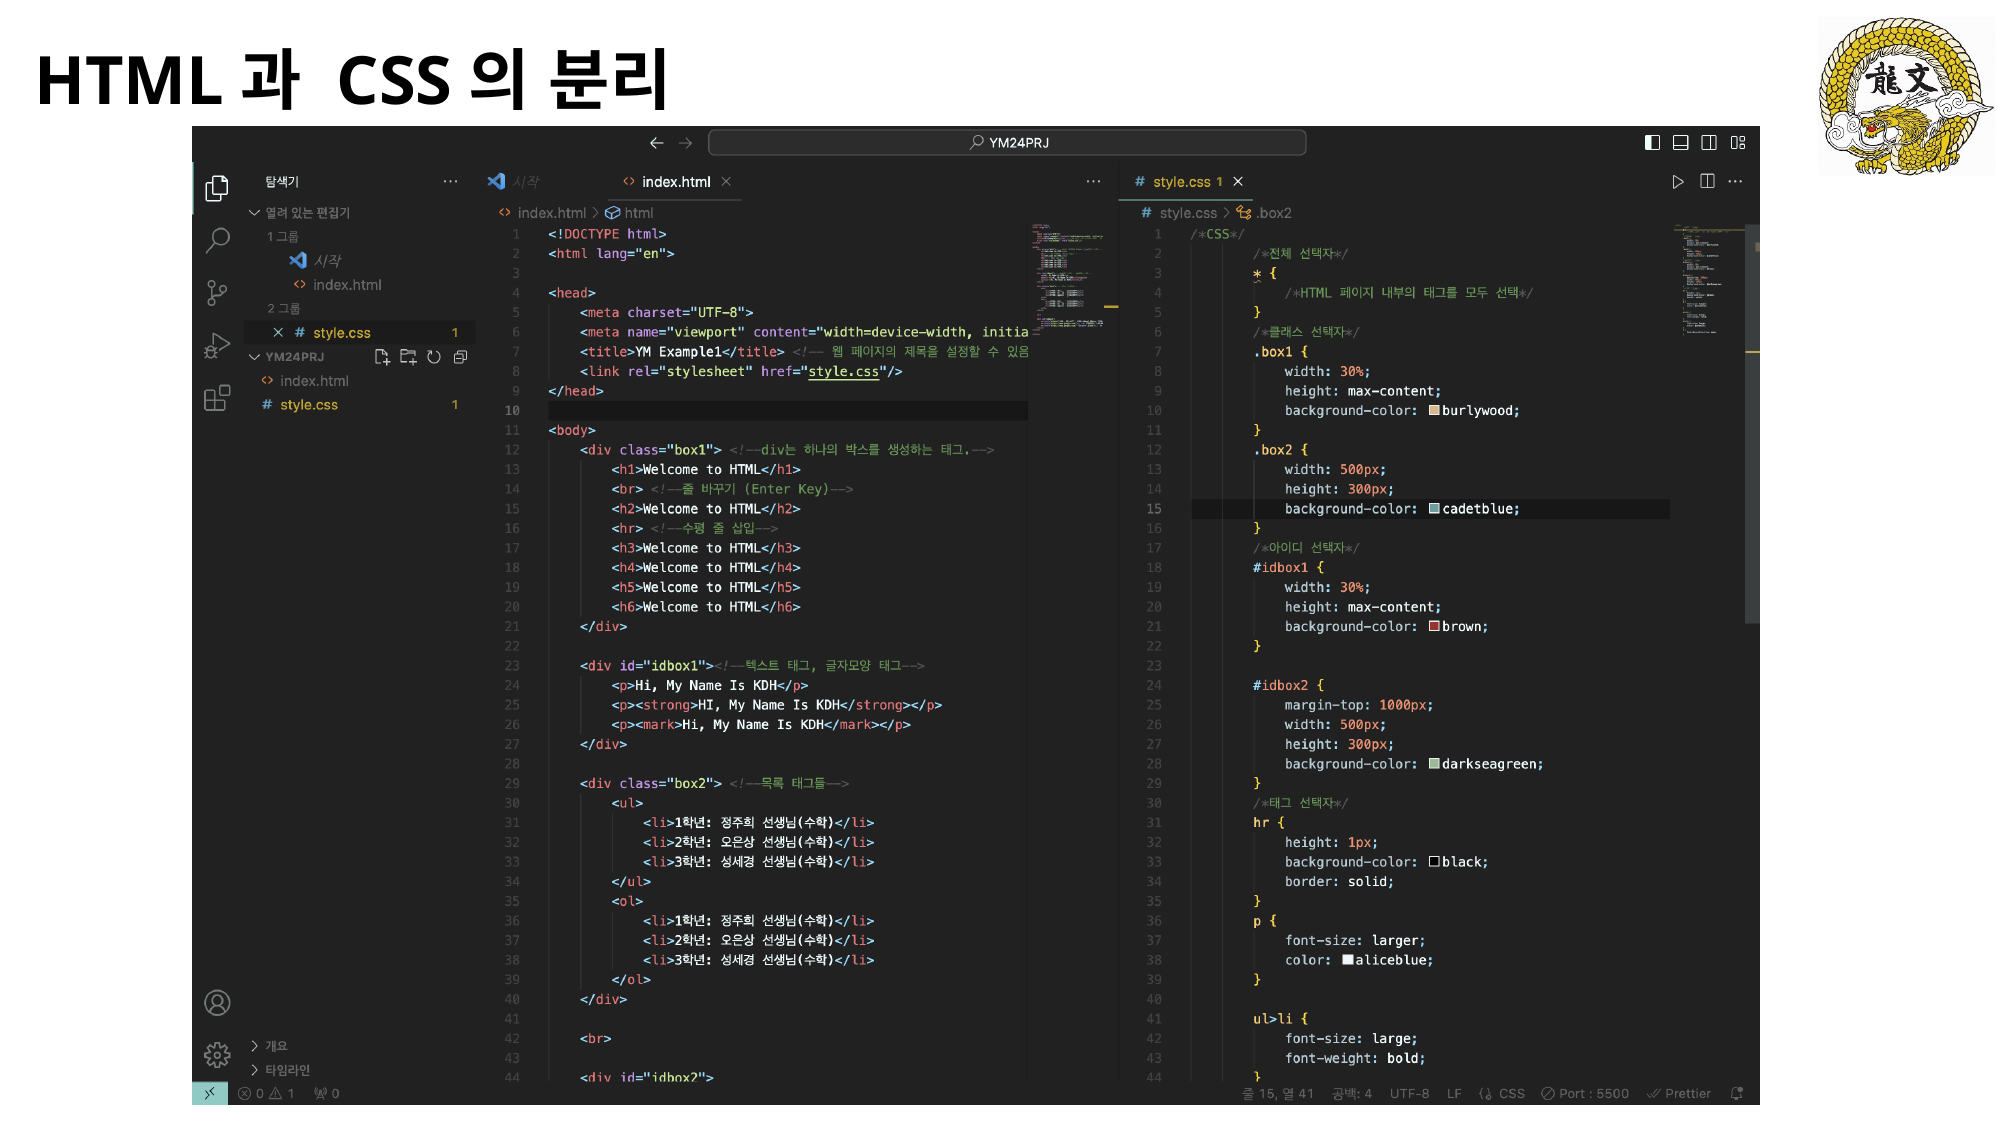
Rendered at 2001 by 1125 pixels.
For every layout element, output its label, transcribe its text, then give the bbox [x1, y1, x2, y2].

picture [1799, 0, 2000, 200]
text_box HTML과 CSS의 분리 [19, 30, 702, 126]
picture [192, 126, 1760, 1105]
